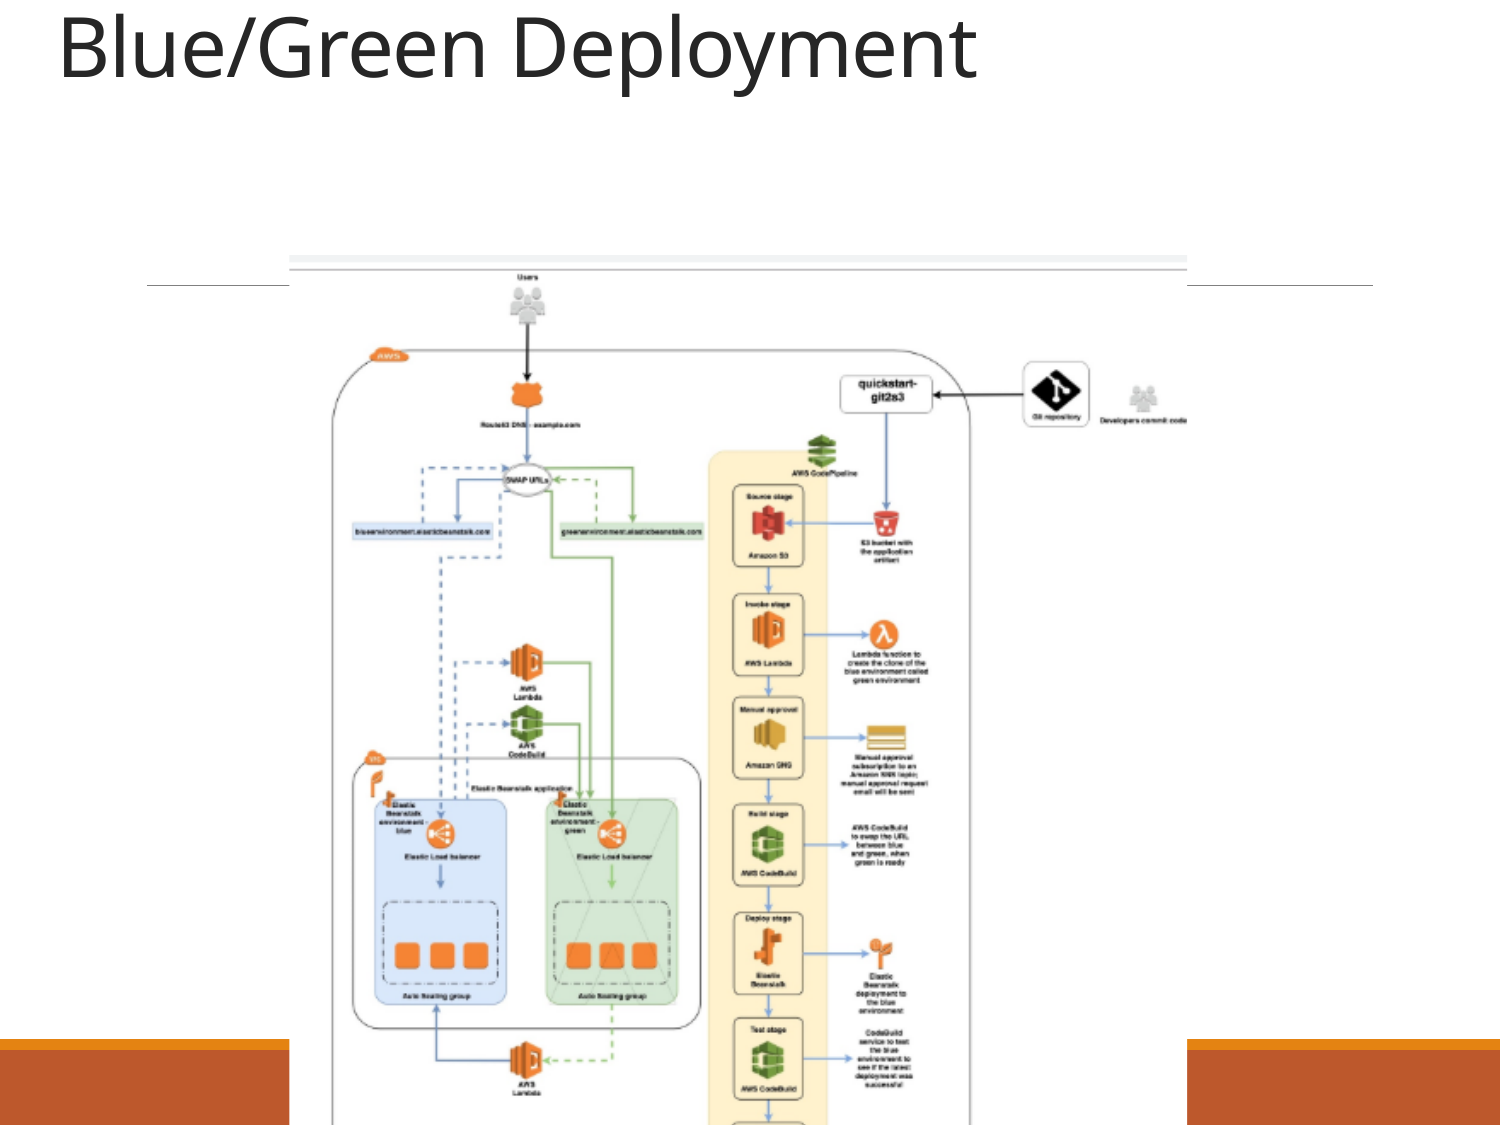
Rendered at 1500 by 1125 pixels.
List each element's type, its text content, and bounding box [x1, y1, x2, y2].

picture [288, 254, 1188, 1125]
title Blue/Green Deployment [41, 1, 1279, 103]
